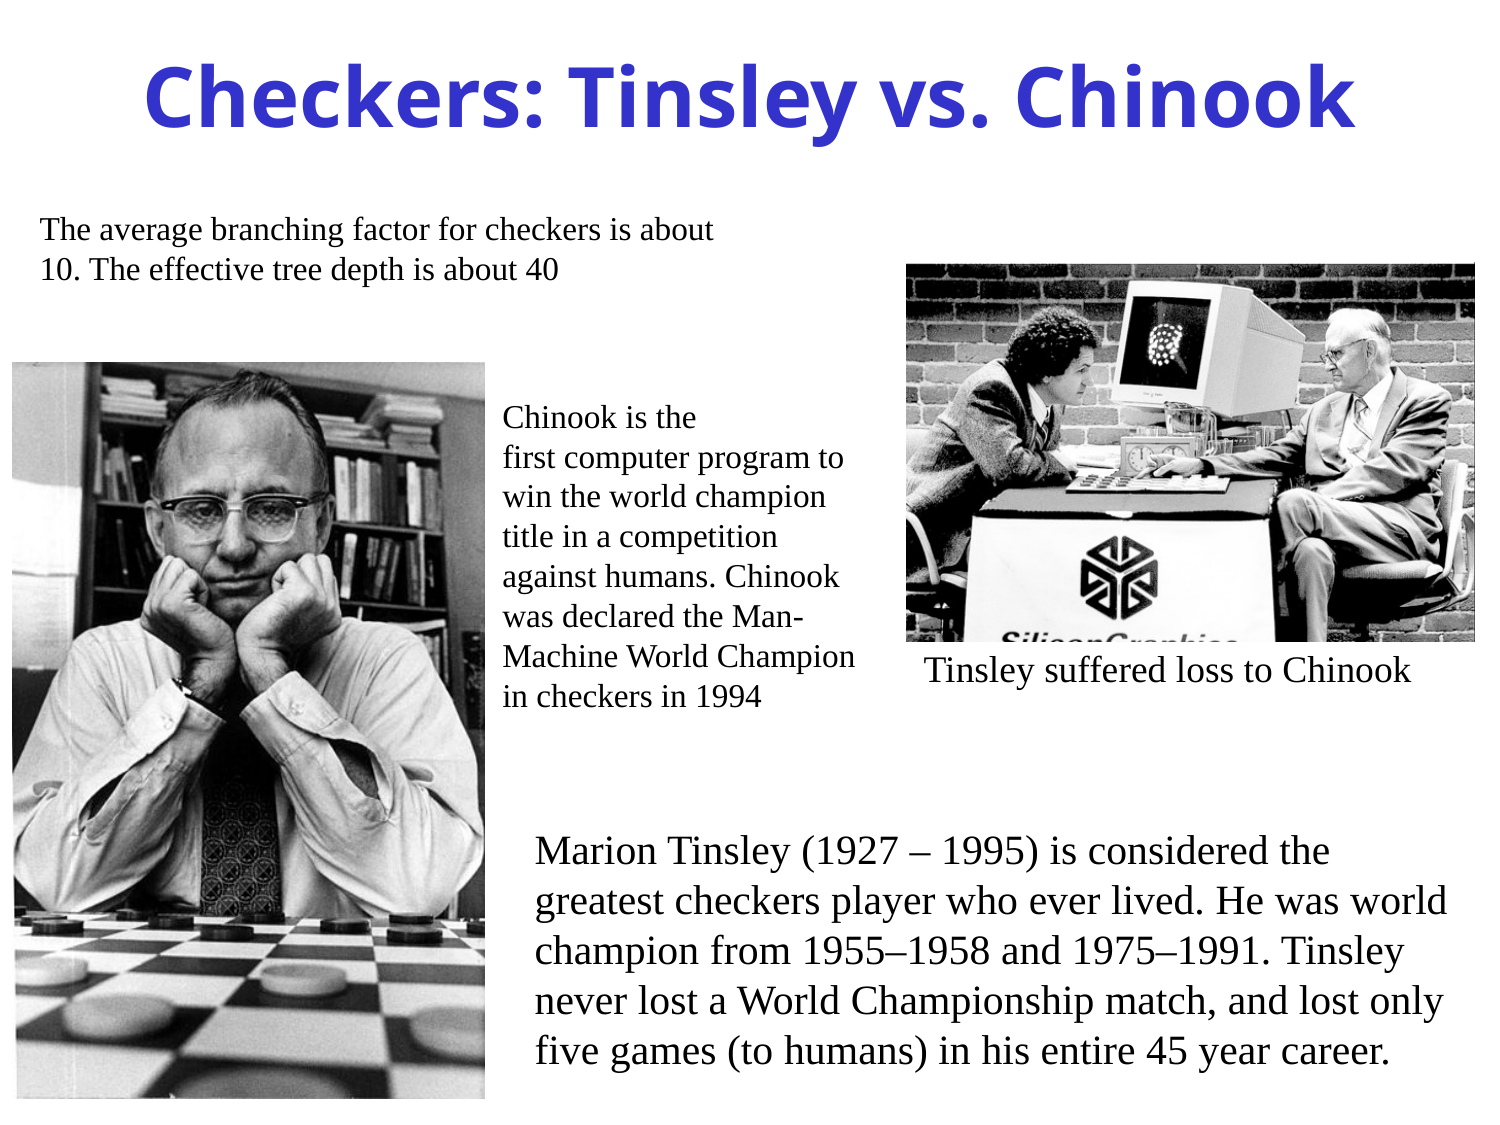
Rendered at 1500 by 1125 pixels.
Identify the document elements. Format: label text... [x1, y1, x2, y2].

text_box Tinsley suffered loss to Chinook [908, 650, 1427, 698]
text_box Chinook is the first computer program to win the world champion title in a competition against humans. Chinook was declared the Man-Machine World Champion in checkers in 1994 [490, 387, 888, 722]
text_box Marion Tinsley (1927 – 1995) is considered the greatest checkers player who ever lived. He was world champion from 1955–1958 and 1975–1991. Tinsley never lost a World Championship match, and lost only five games (to humans) in his entire 45 year career. [519, 815, 1477, 1081]
picture [906, 262, 1476, 642]
picture [12, 362, 486, 1099]
text_box The average branching factor for checkers is about 10. The effective tree depth is about 40 [24, 199, 775, 295]
title Checkers: Tinsley vs. Chinook [74, 0, 1426, 188]
